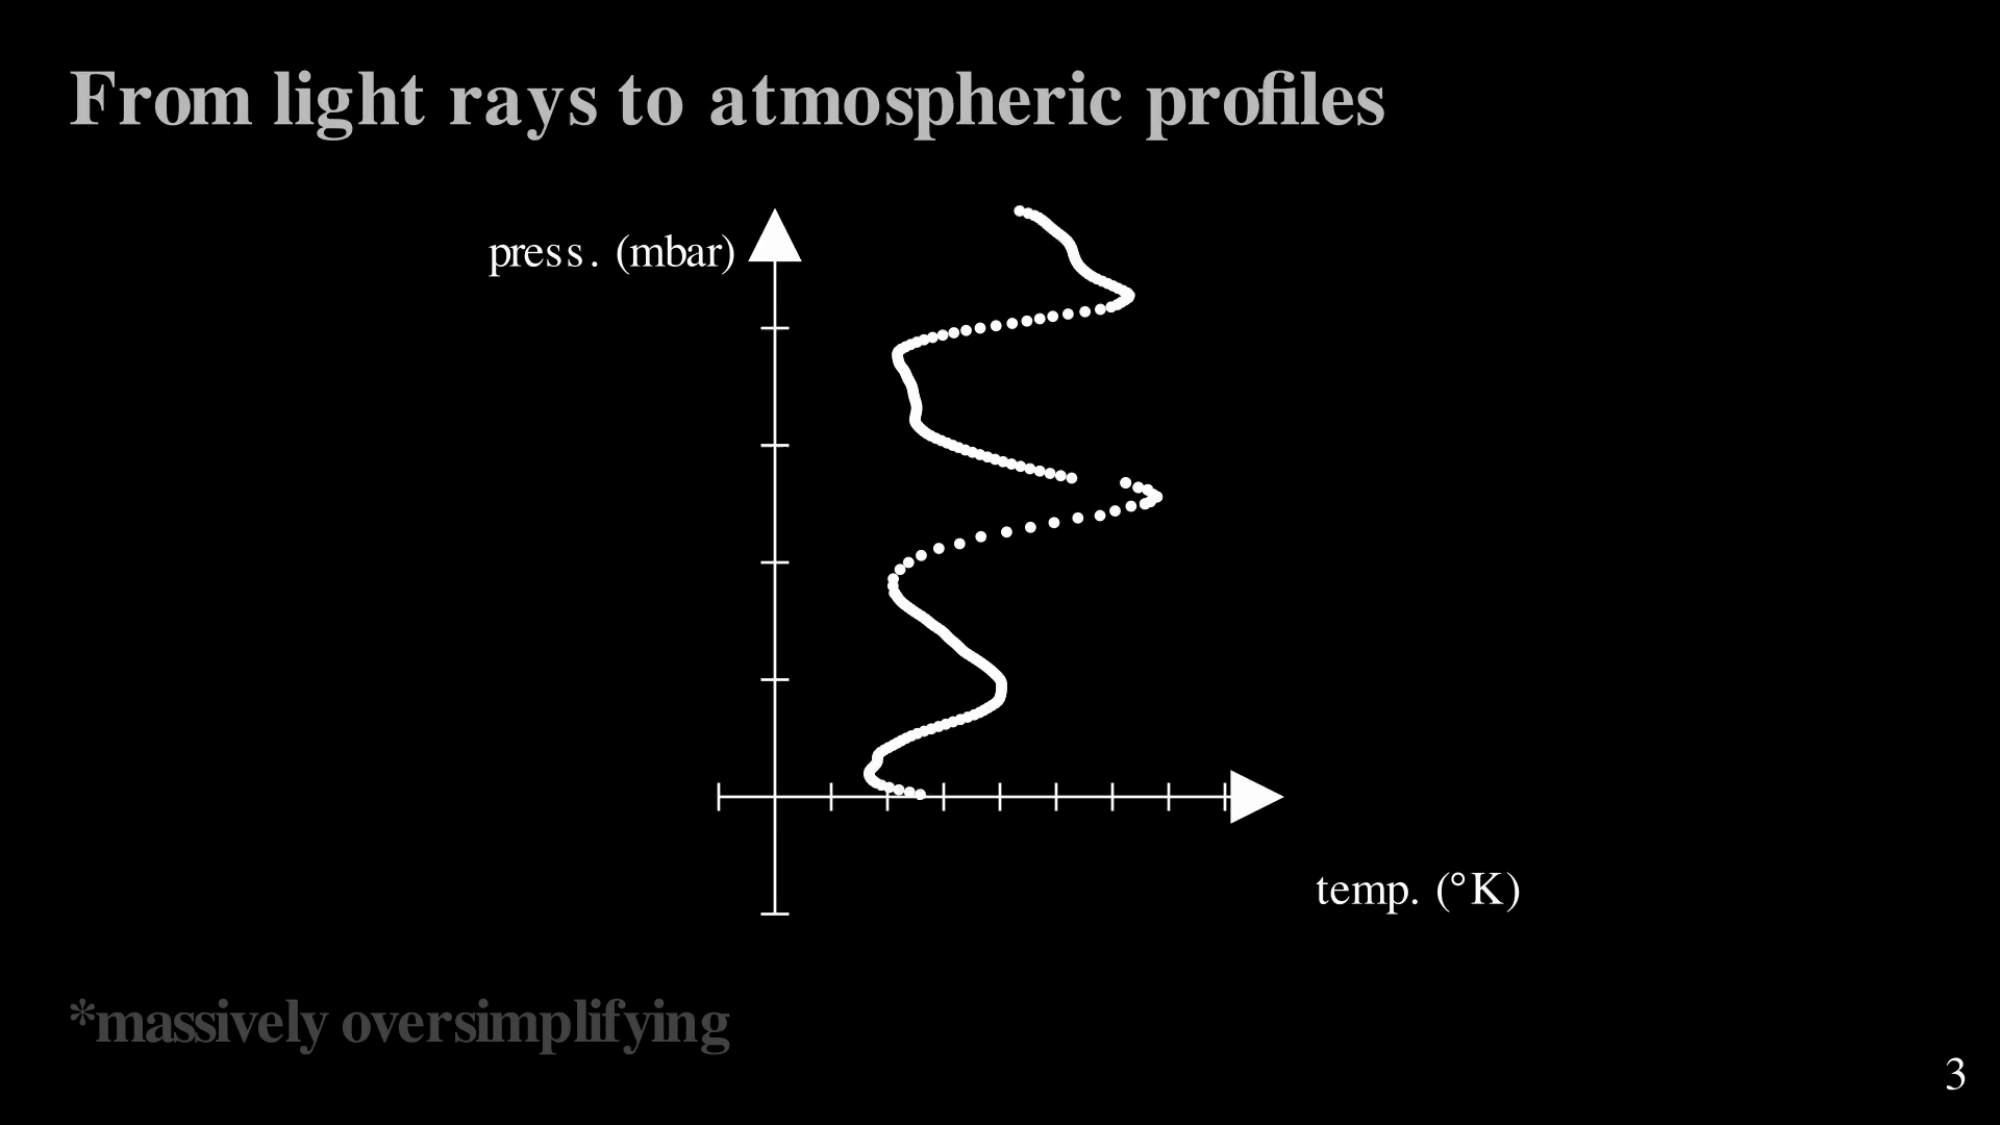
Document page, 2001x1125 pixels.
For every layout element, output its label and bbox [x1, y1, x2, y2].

text_box [0, 0, 2000, 1125]
